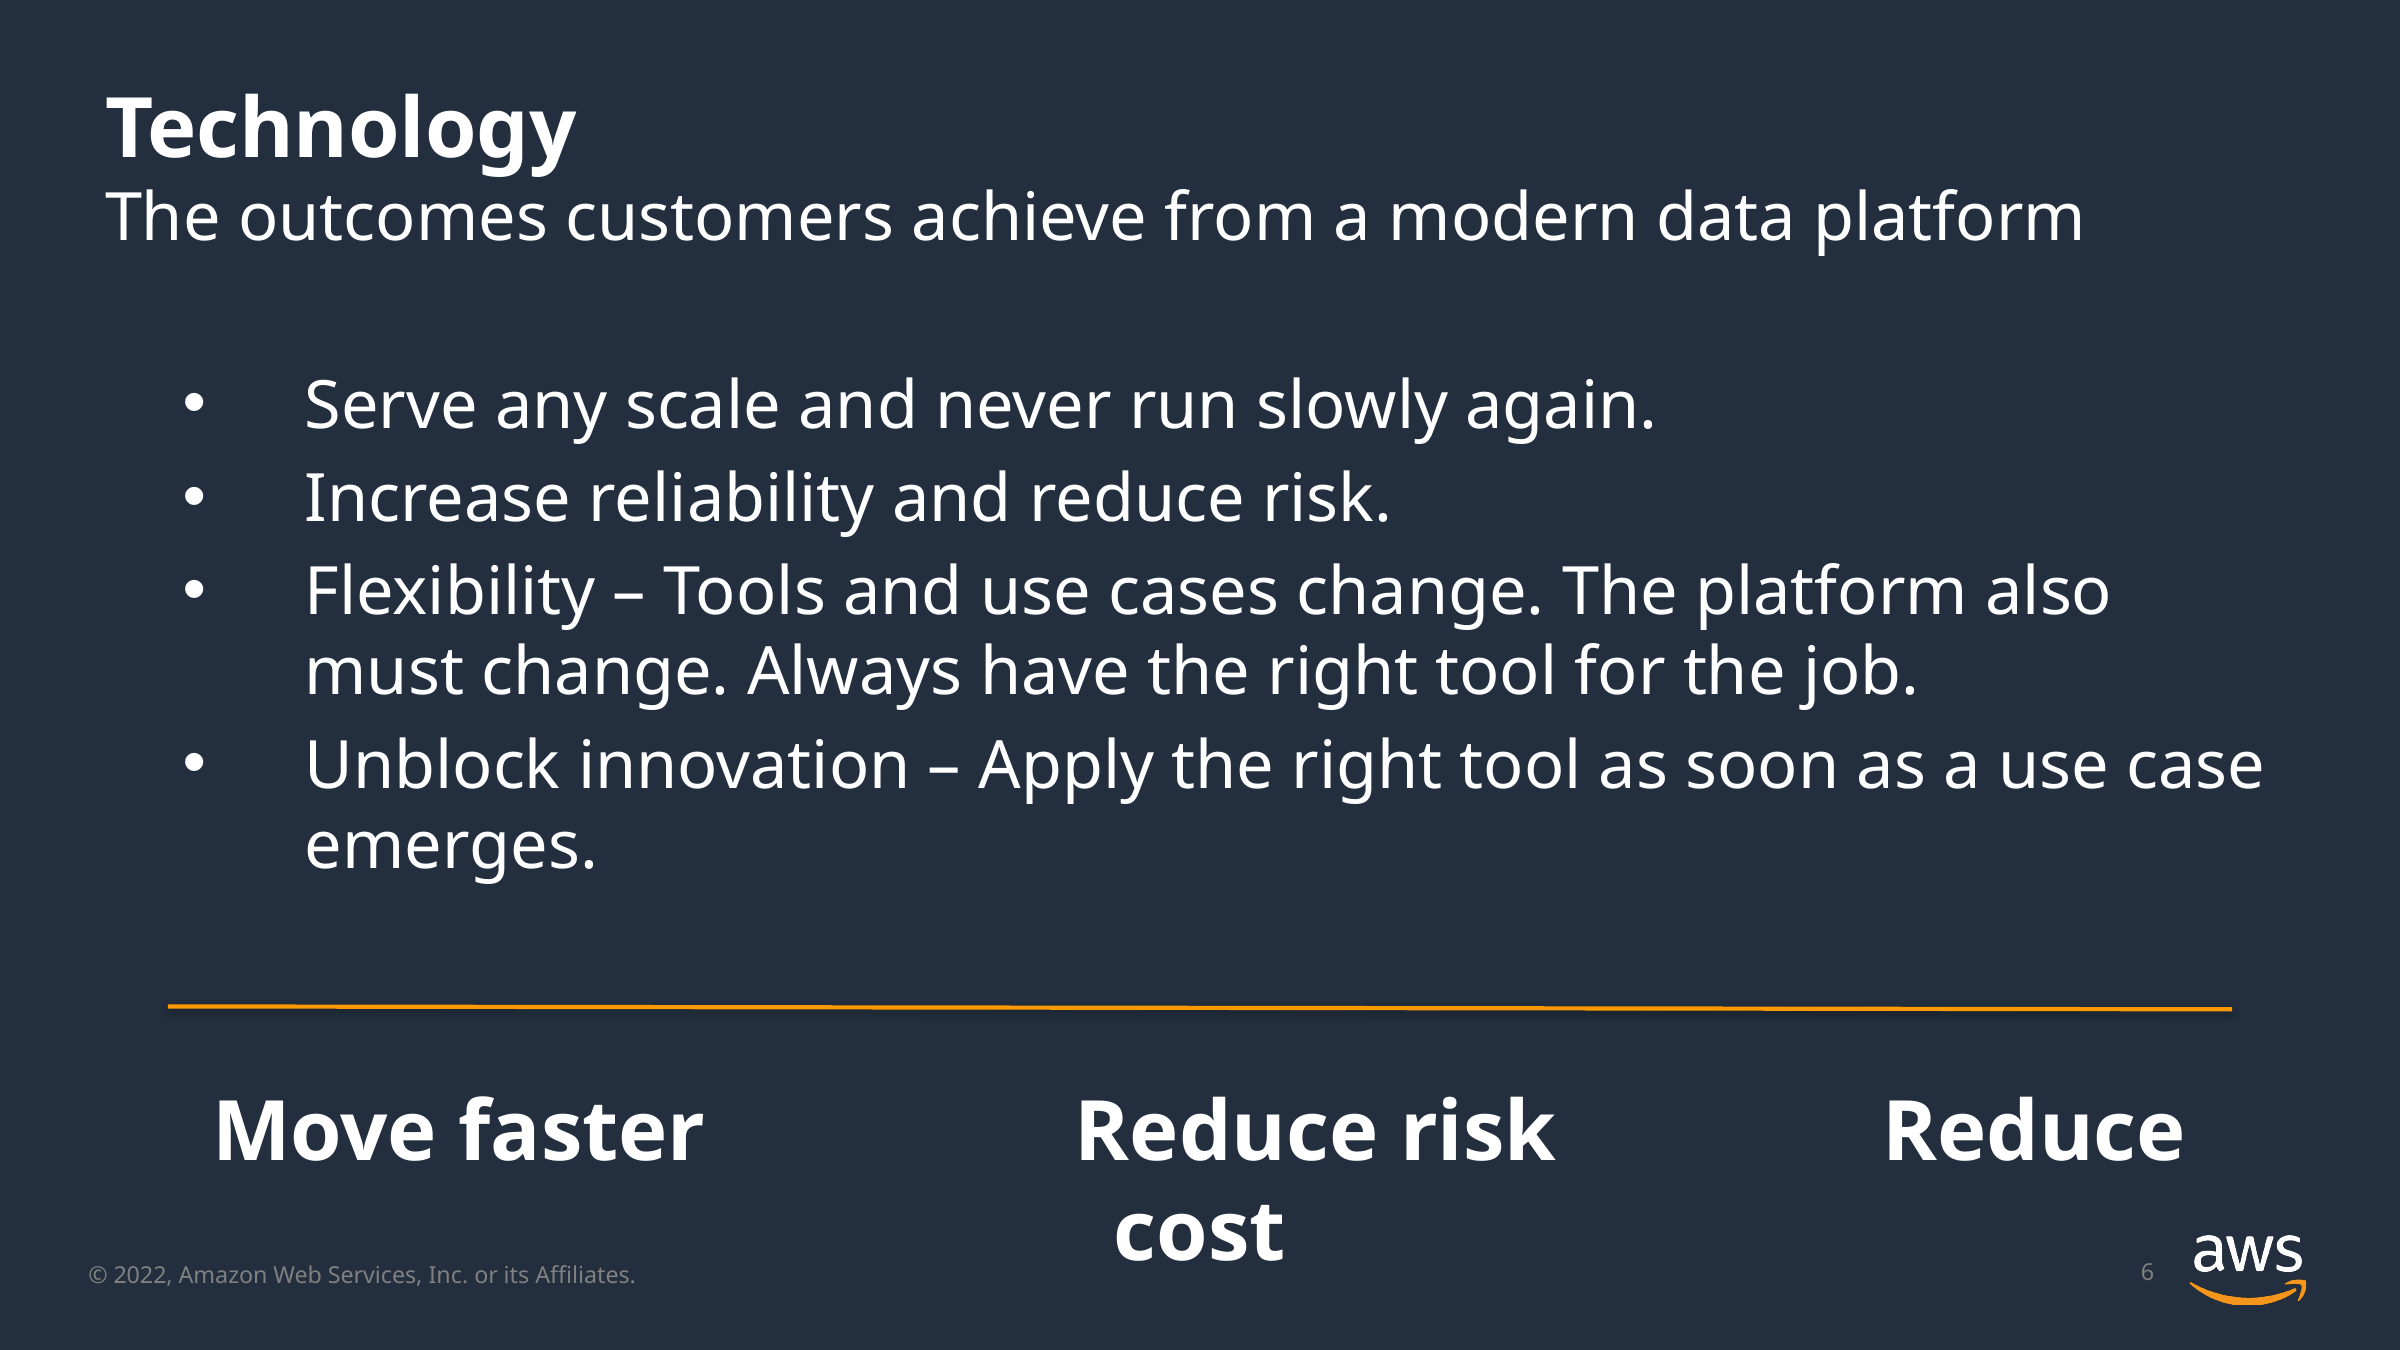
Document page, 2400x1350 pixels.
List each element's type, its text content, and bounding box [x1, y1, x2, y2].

text_box Move faster Reduce risk Reduce cost [110, 1070, 2290, 1284]
title Technology The outcomes customers achieve from a modern data platform [90, 66, 2307, 256]
text_box Serve any scale and never run slowly again. Increase reliability and reduce risk. Flexibility – Tools and use cases change. The platform also must change. Always have the right tool for the job. Unblock innovation – Apply the right tool as soon as a use case emerges. [167, 354, 2302, 568]
text_box 6 [1695, 1236, 2170, 1309]
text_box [167, 1006, 2233, 1010]
